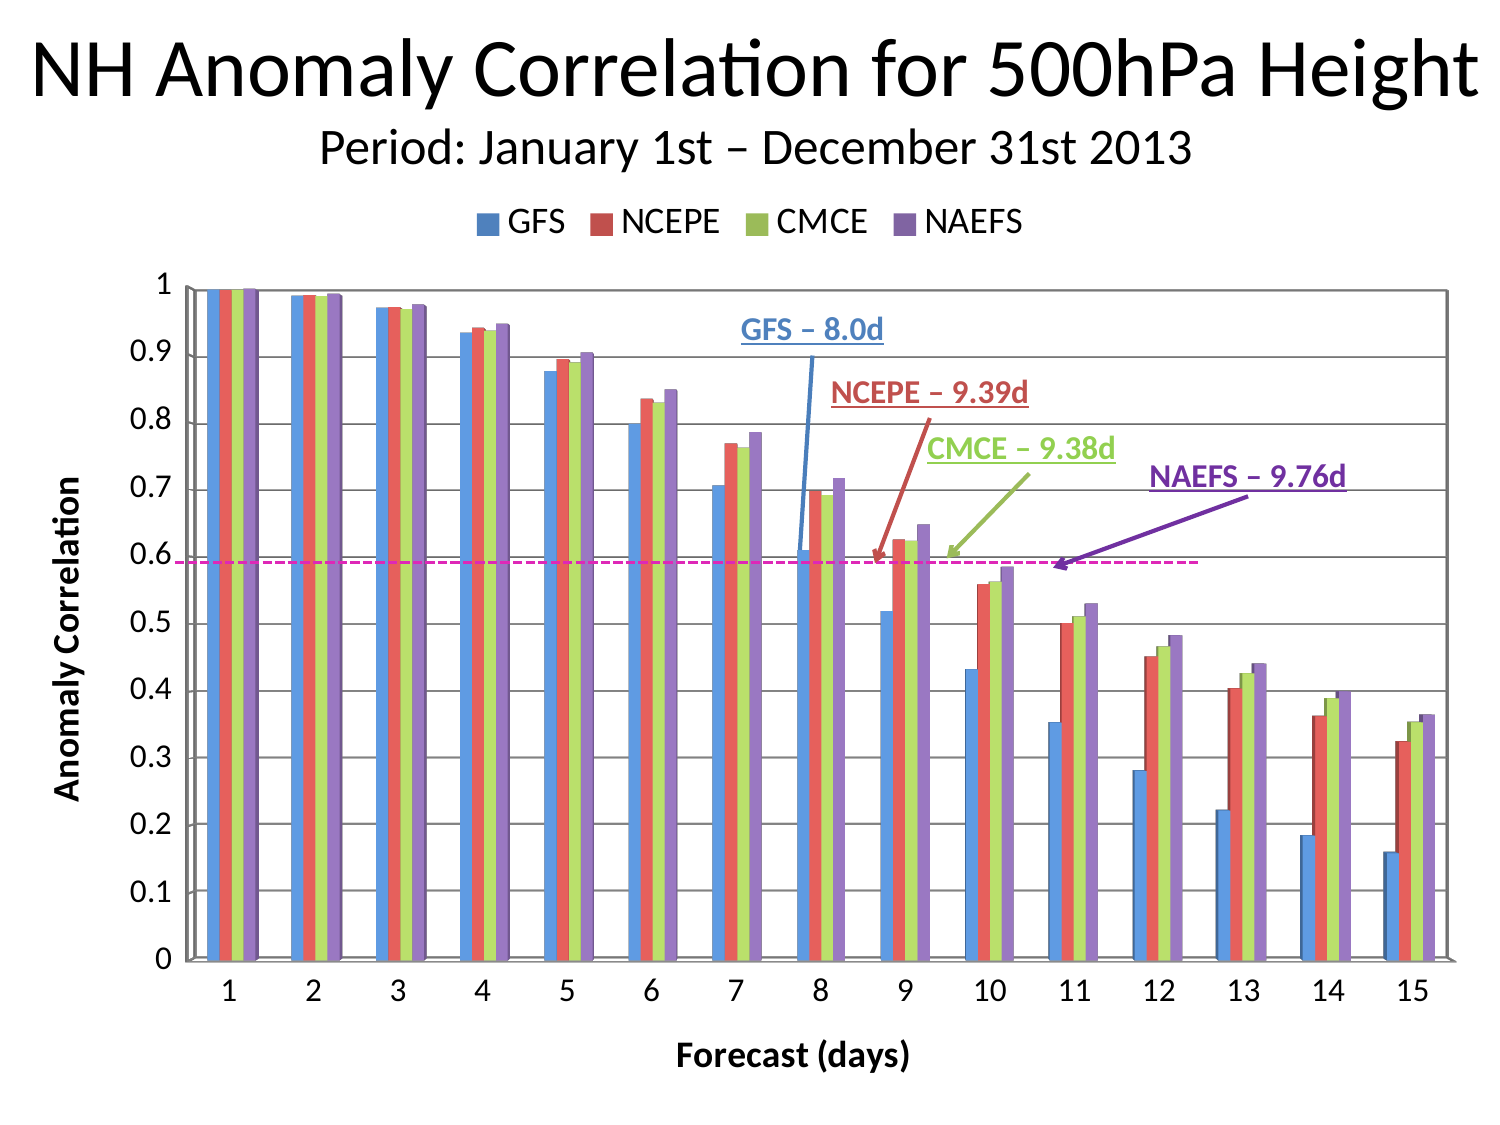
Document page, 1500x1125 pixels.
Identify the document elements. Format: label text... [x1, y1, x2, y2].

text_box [874, 418, 931, 564]
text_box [1052, 496, 1249, 568]
chart [12, 187, 1488, 1113]
title NH Anomaly Correlation for 500hPa Height Period: January 1st – December 31st 2013 [12, 0, 1500, 188]
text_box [946, 474, 1030, 559]
